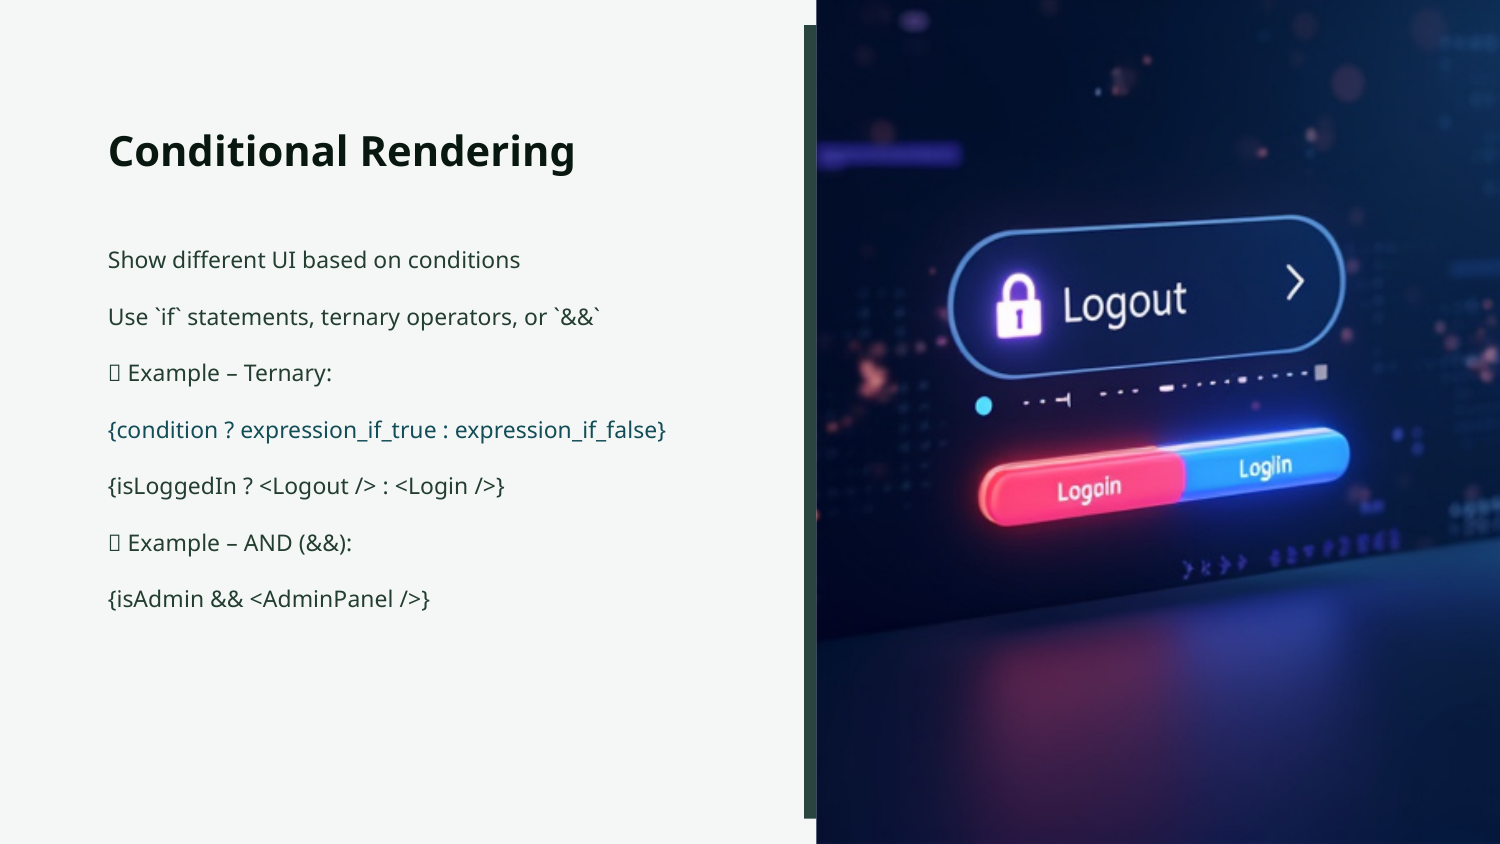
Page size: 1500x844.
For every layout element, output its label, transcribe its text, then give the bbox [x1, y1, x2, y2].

picture [816, 0, 1500, 844]
list Show different UI based on conditions Use `if` statements, ternary operators, or `&&` 🧠 Example – Ternary: {condition ? expression_if_true : expression_if_false} {isLoggedIn ? <Logout /> : <Login />} 🧠 Example – AND (&&): {isAdmin && <AdminPanel />} [92, 226, 747, 765]
title Conditional Rendering [92, 72, 765, 227]
